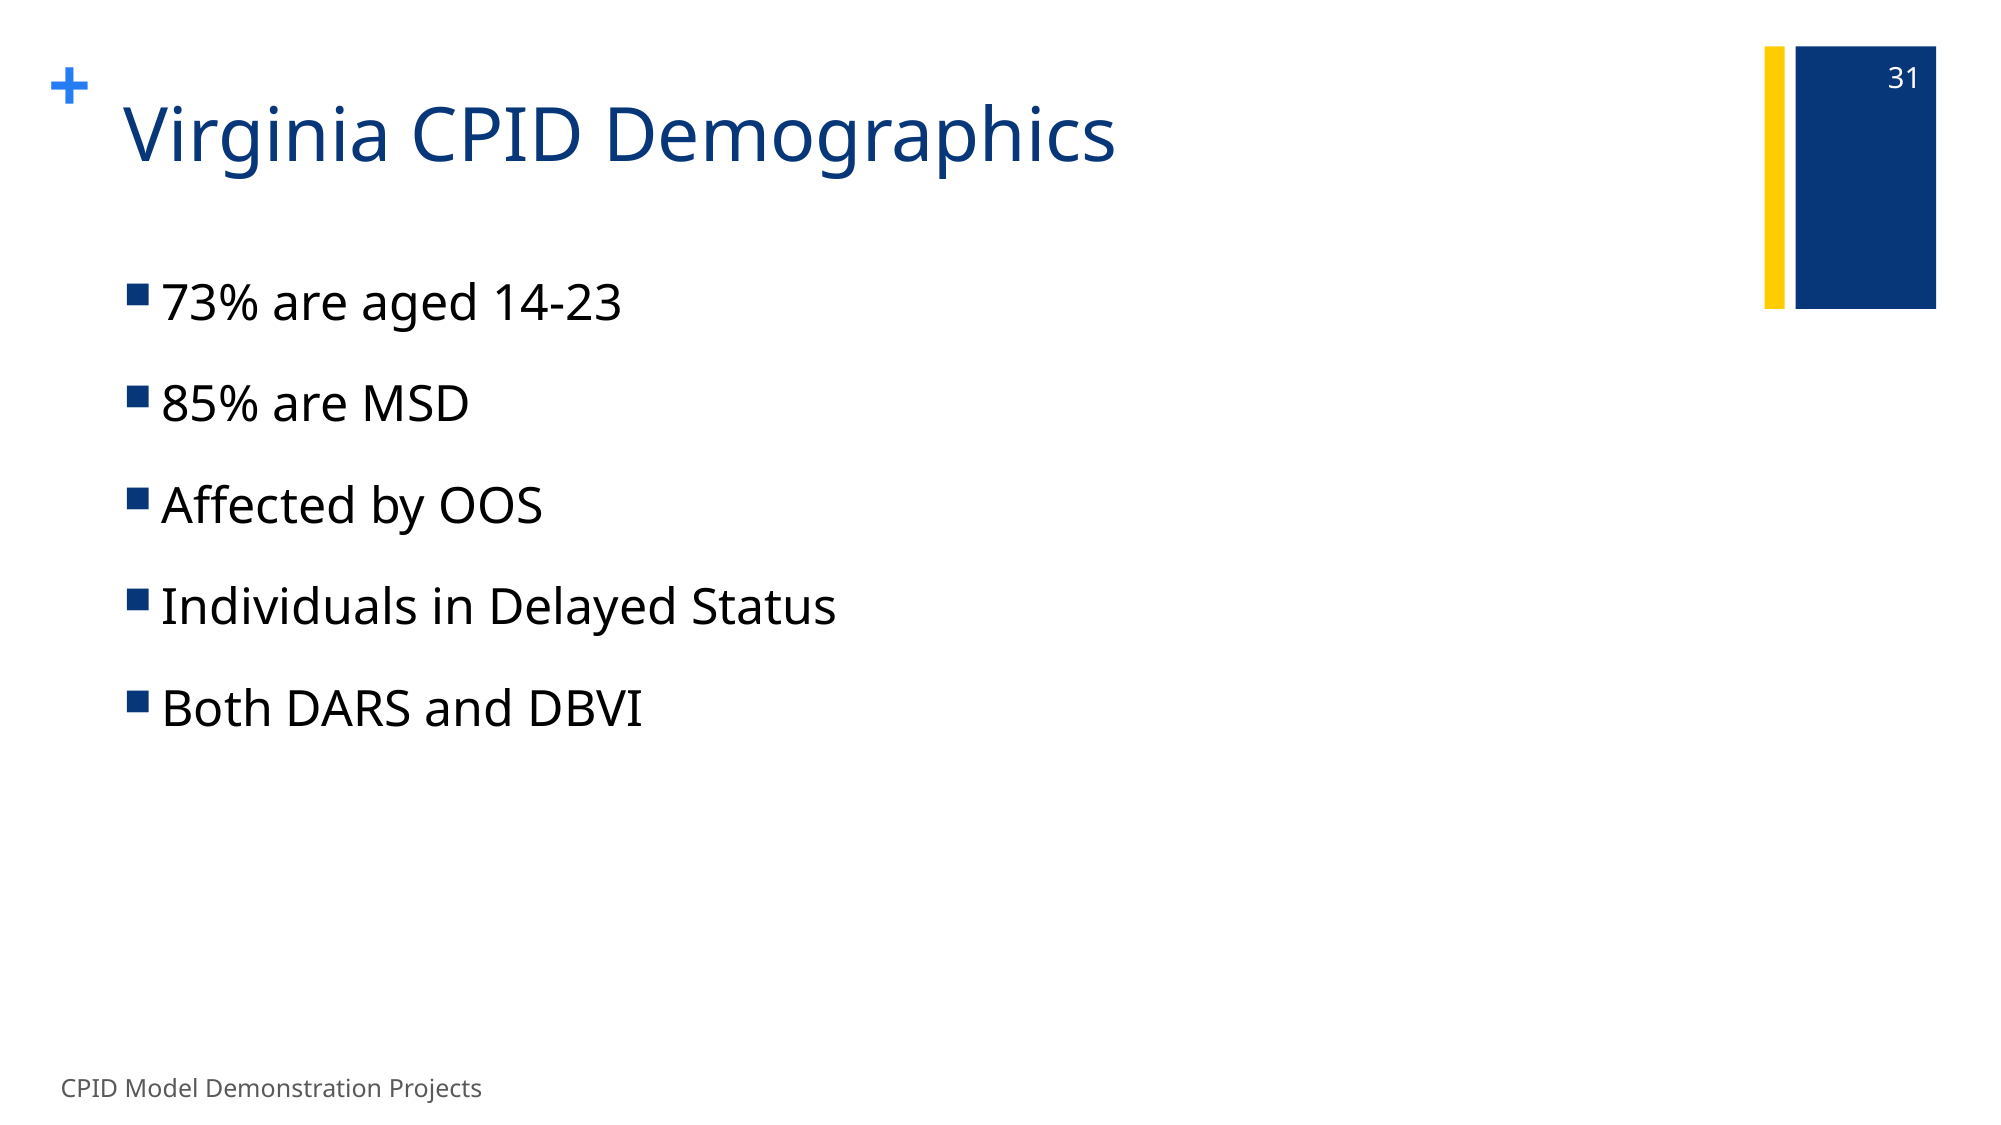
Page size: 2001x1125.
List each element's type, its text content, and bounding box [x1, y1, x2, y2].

title Virginia CPID Demographics [109, 79, 1762, 262]
list 73% are aged 14-23 85% are MSD Affected by OOS Individuals in Delayed Status Both DARS and DBVI [109, 262, 1762, 1005]
slide_number 31 [1845, 49, 1937, 110]
